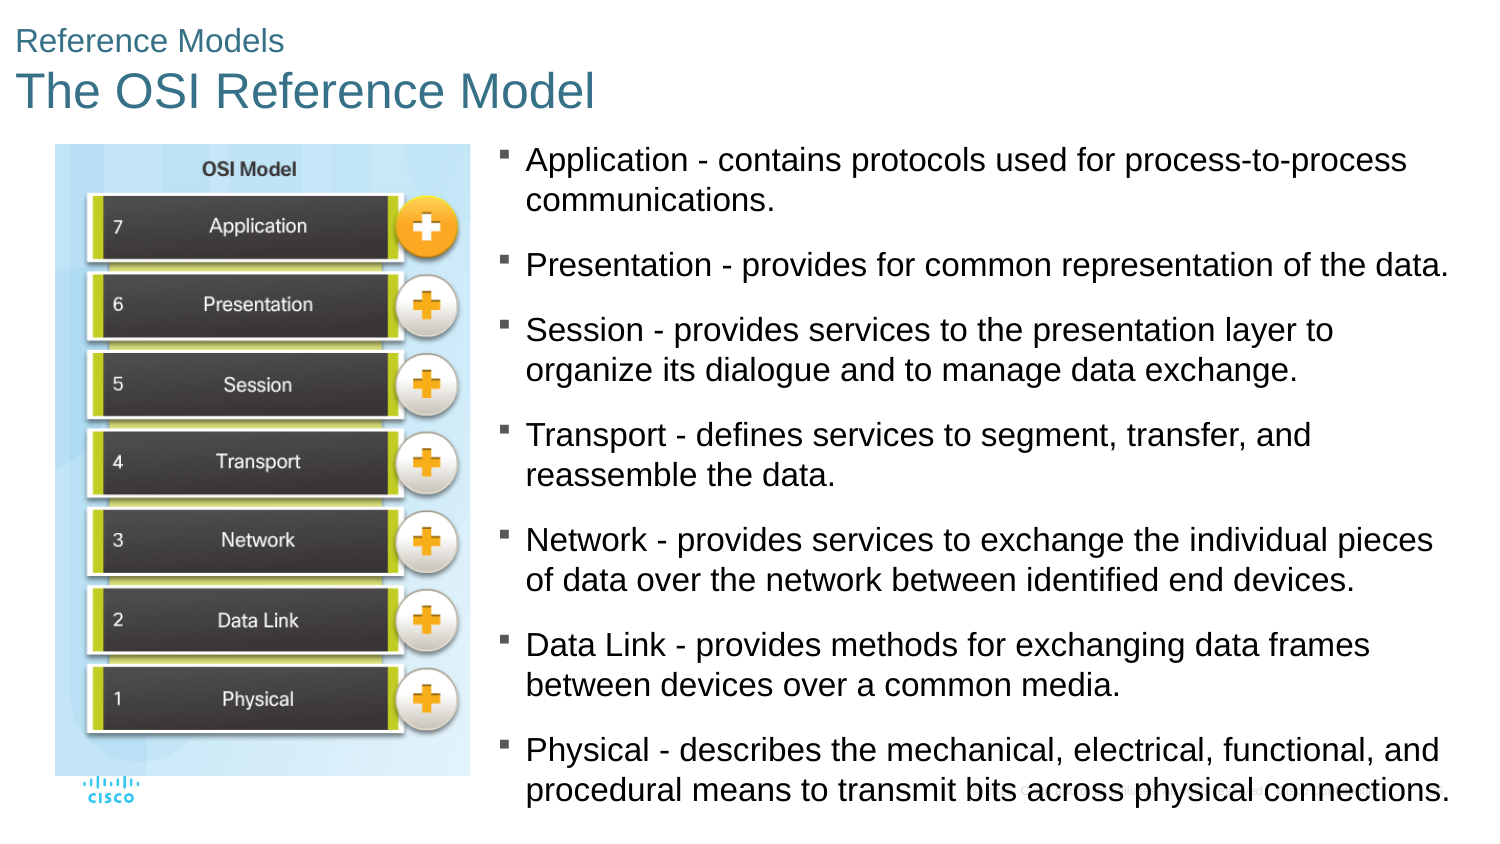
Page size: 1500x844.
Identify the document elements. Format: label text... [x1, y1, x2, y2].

list Application - contains protocols used for process-to-process communications. Presentation - provides for common representation of the data. Session - provides services to the presentation layer to organize its dialogue and to manage data exchange. Transport - defines services to segment, transfer, and reassemble the data. Network - provides services to exchange the individual pieces of data over the network between identified end devices. Data Link - provides methods for exchanging data frames between devices over a common media. Physical - describes the mechanical, electrical, functional, and procedural means to transmit bits across physical connections. [482, 131, 1487, 764]
picture [54, 144, 471, 777]
title Reference Models The OSI Reference Model [0, 6, 1500, 131]
